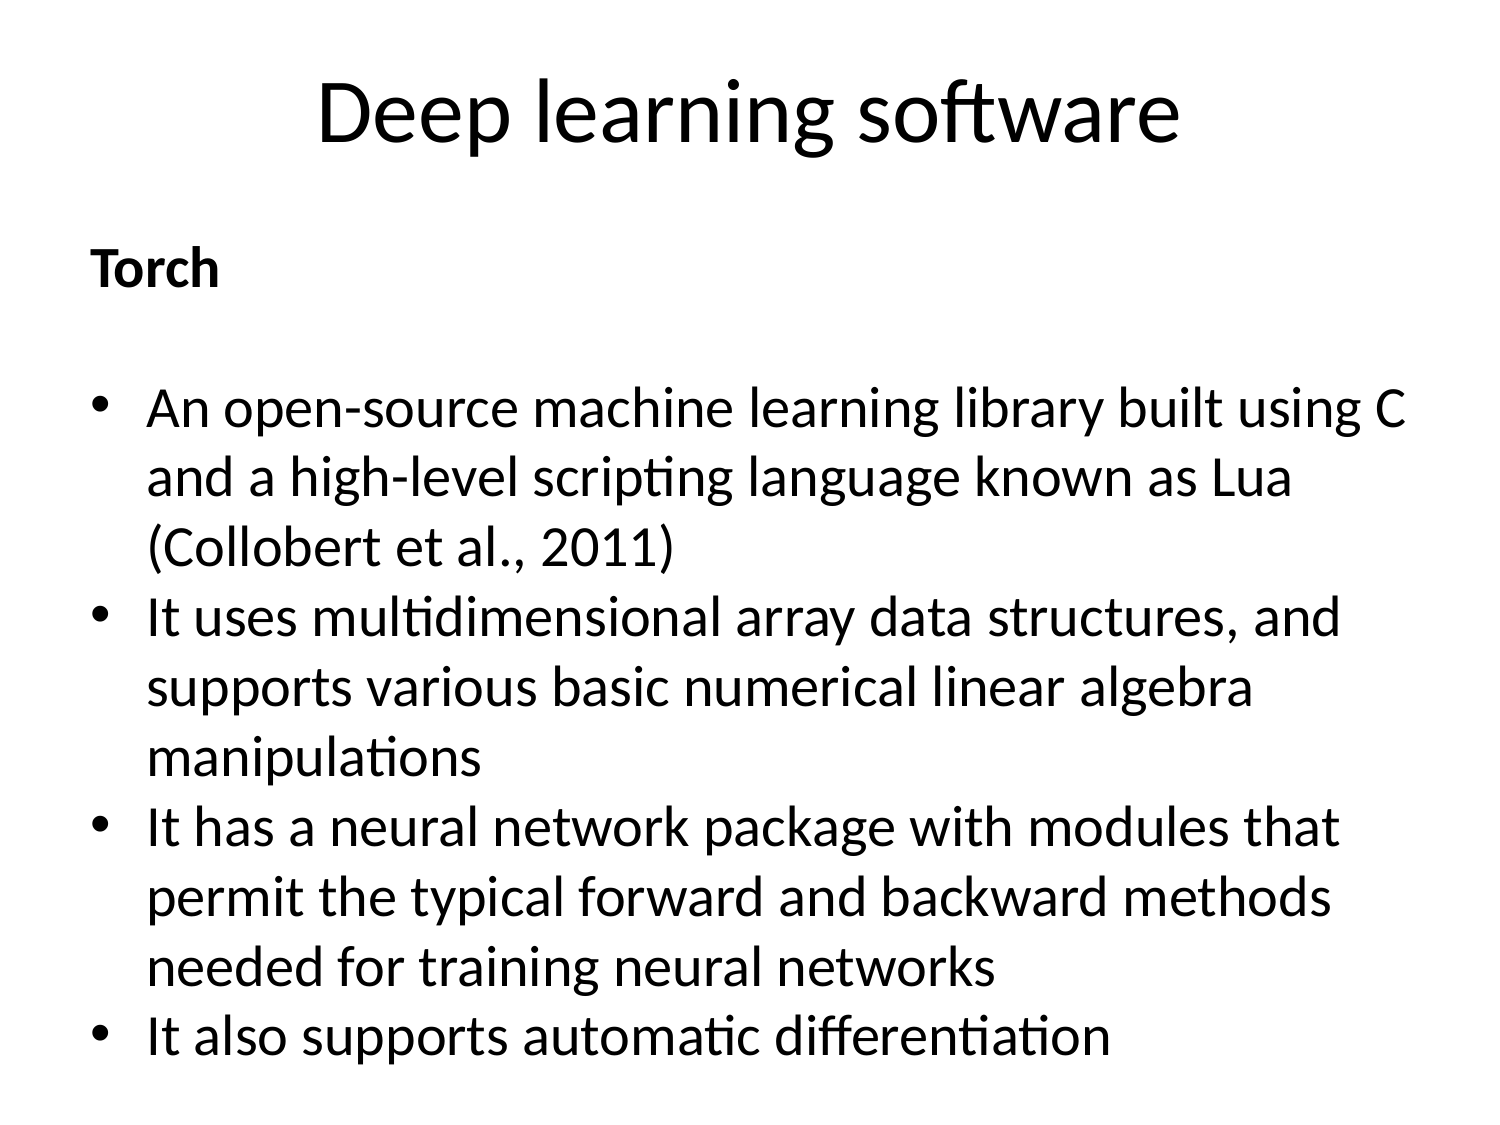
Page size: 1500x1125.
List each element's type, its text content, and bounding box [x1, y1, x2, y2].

list Torch An open-source machine learning library built using C and a high-level scripting language known as Lua (Collobert et al., 2011) It uses multidimensional array data structures, and supports various basic numerical linear algebra manipulations It has a neural network package with modules that permit the typical forward and backward methods needed for training neural networks It also supports automatic differentiation [75, 221, 1500, 1125]
title Deep learning software [75, 11, 1425, 200]
